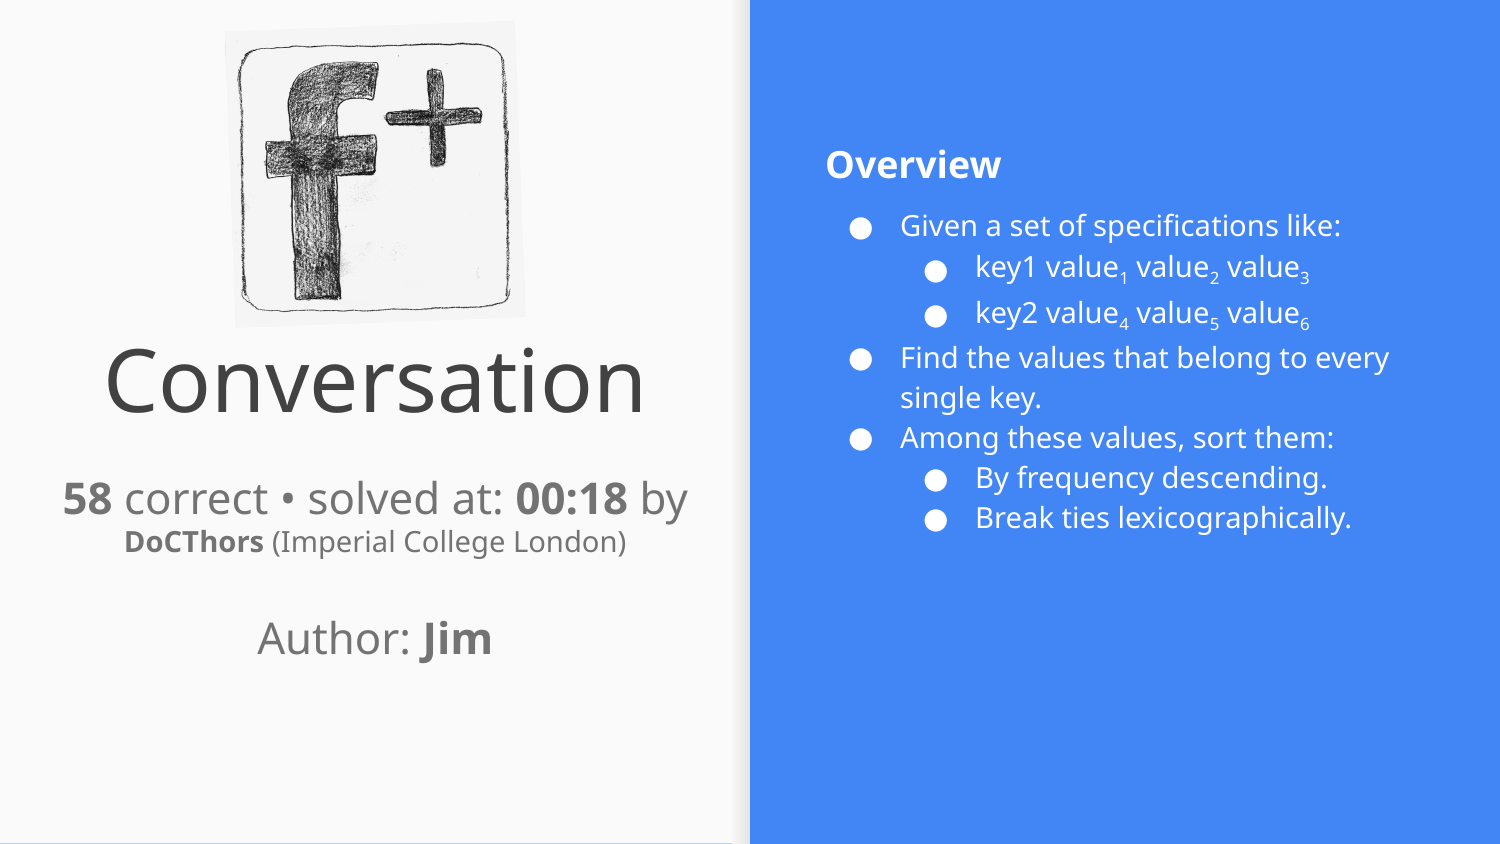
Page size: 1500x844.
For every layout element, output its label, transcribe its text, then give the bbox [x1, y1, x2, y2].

list Overview Given a set of specifications like: key1 value1 value2 value3 key2 value4 value5 value6 Find the values that belong to every single key. Among these values, sort them: By frequency descending. Break ties lexicographically. [810, 118, 1440, 725]
picture [225, 21, 526, 328]
title C - Conversation [32, 202, 719, 446]
subtitle 58 correct • solved at: 00:18 by DoCThors (Imperial College London) Author: Jim [43, 455, 708, 659]
